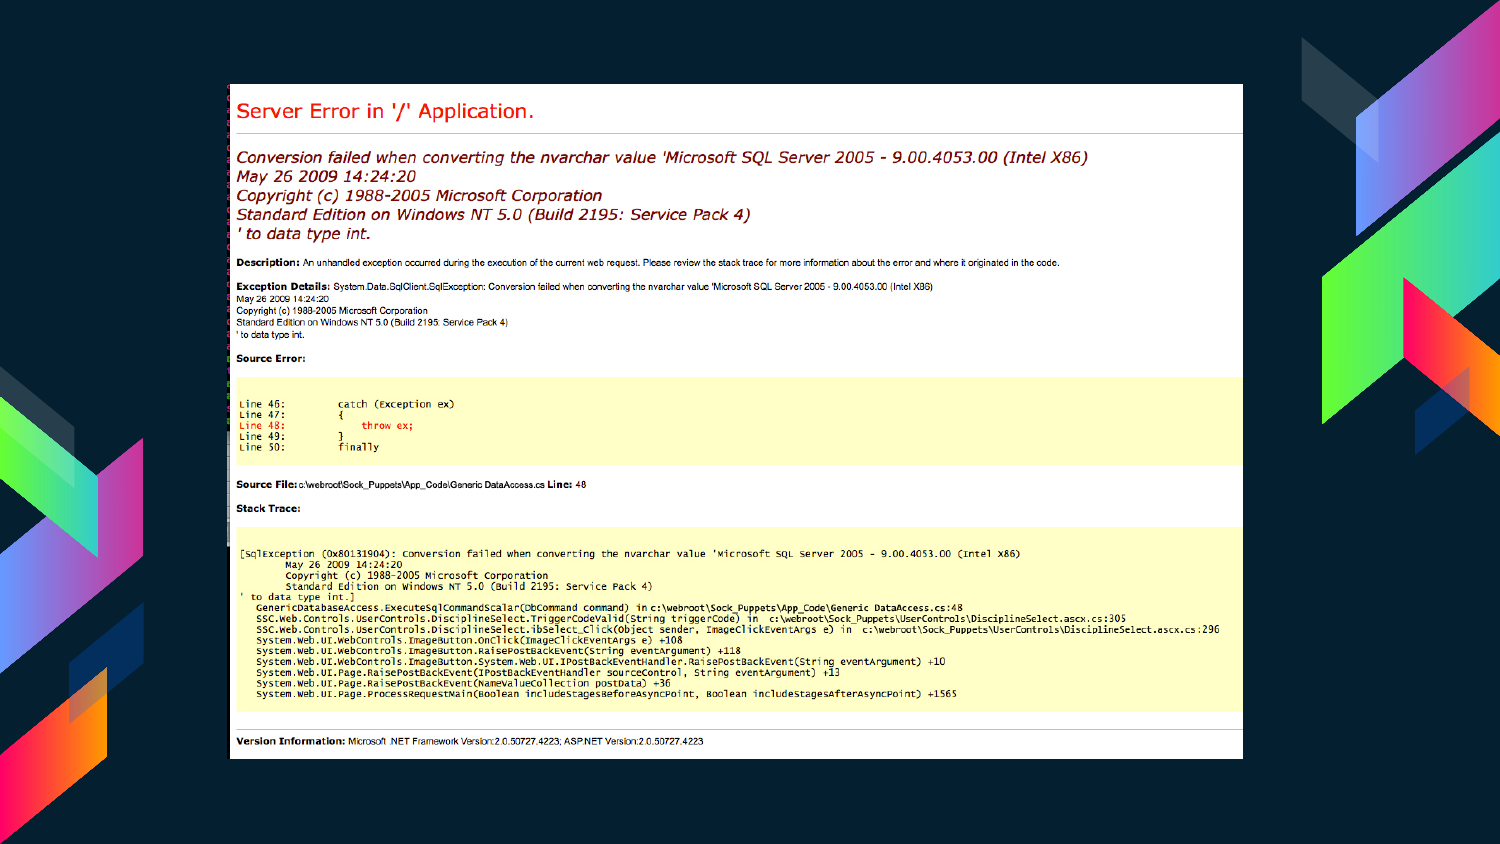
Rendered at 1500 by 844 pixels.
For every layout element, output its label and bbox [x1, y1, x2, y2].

picture [227, 84, 1243, 760]
